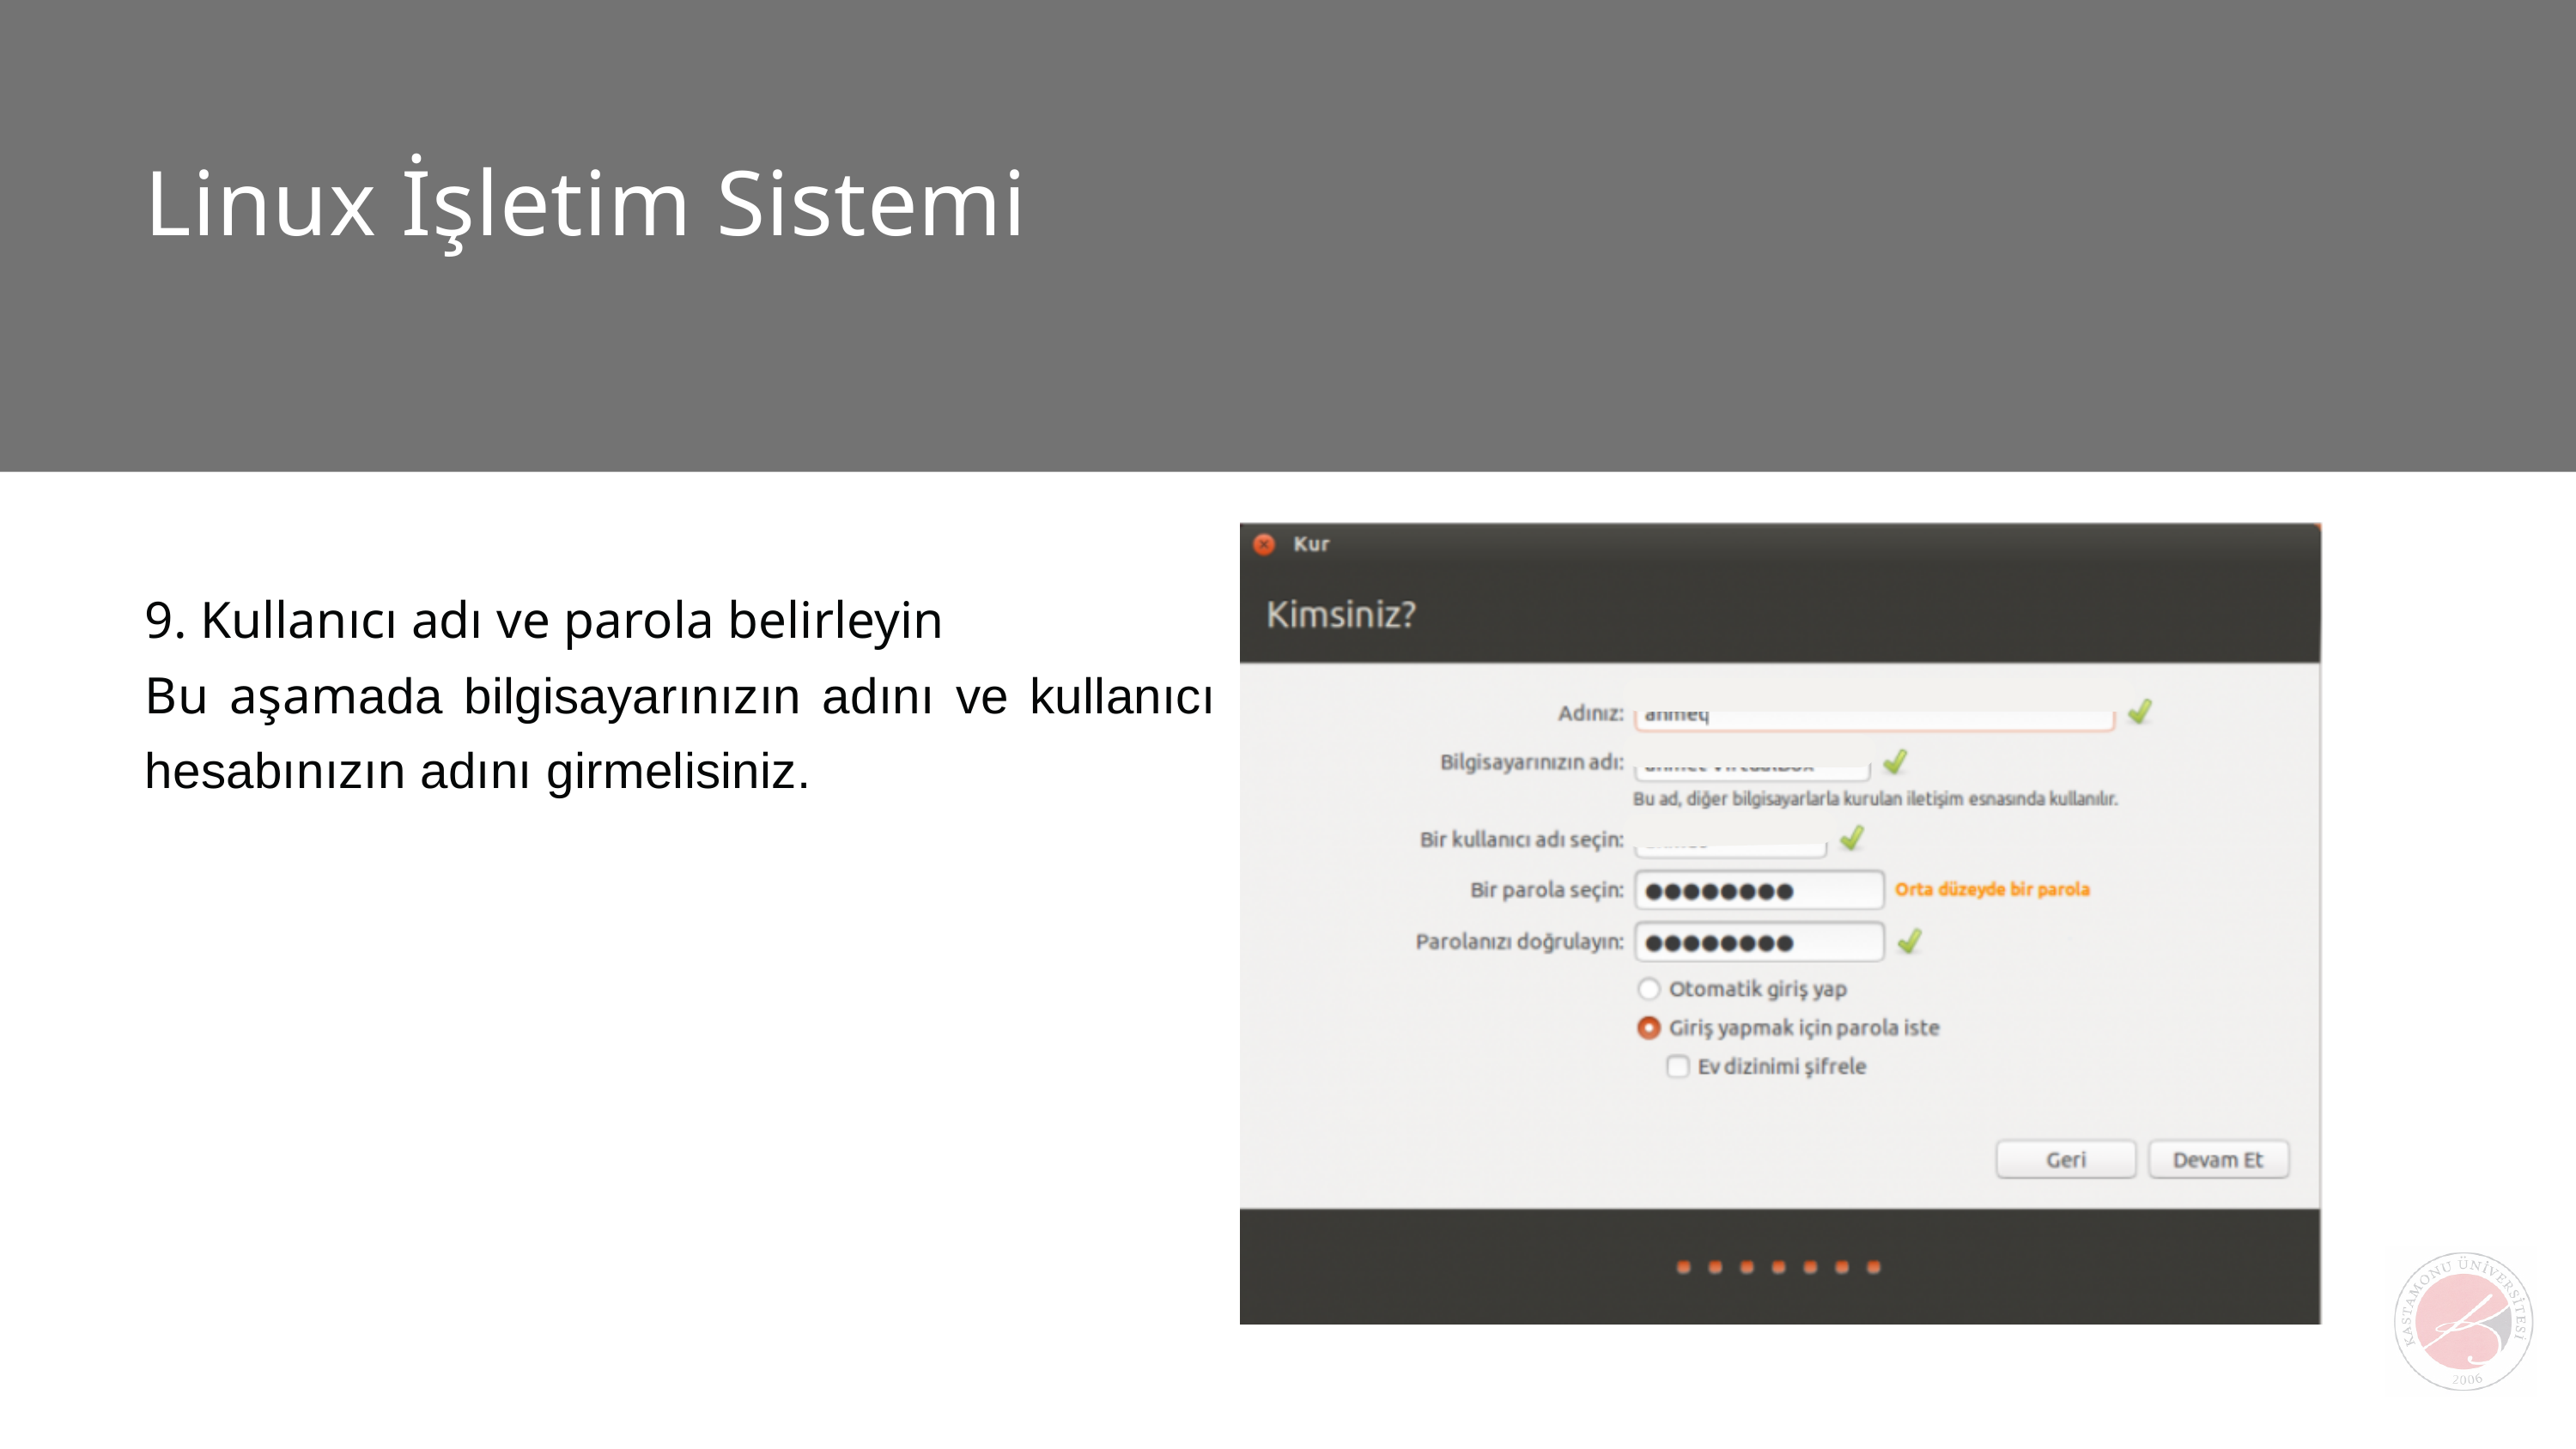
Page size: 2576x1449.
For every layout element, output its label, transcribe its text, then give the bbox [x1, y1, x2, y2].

text_box Linux İşletim Sistemi [144, 146, 1312, 254]
picture [2384, 1246, 2545, 1402]
text_box 9. Kullanıcı adı ve parola belirleyin Bu aşamada bilgisayarınızın adını ve kullanıcı hesabınızın adını girmelisiniz. [144, 573, 1218, 874]
picture [1240, 522, 2326, 1325]
text_box [0, 0, 2576, 472]
